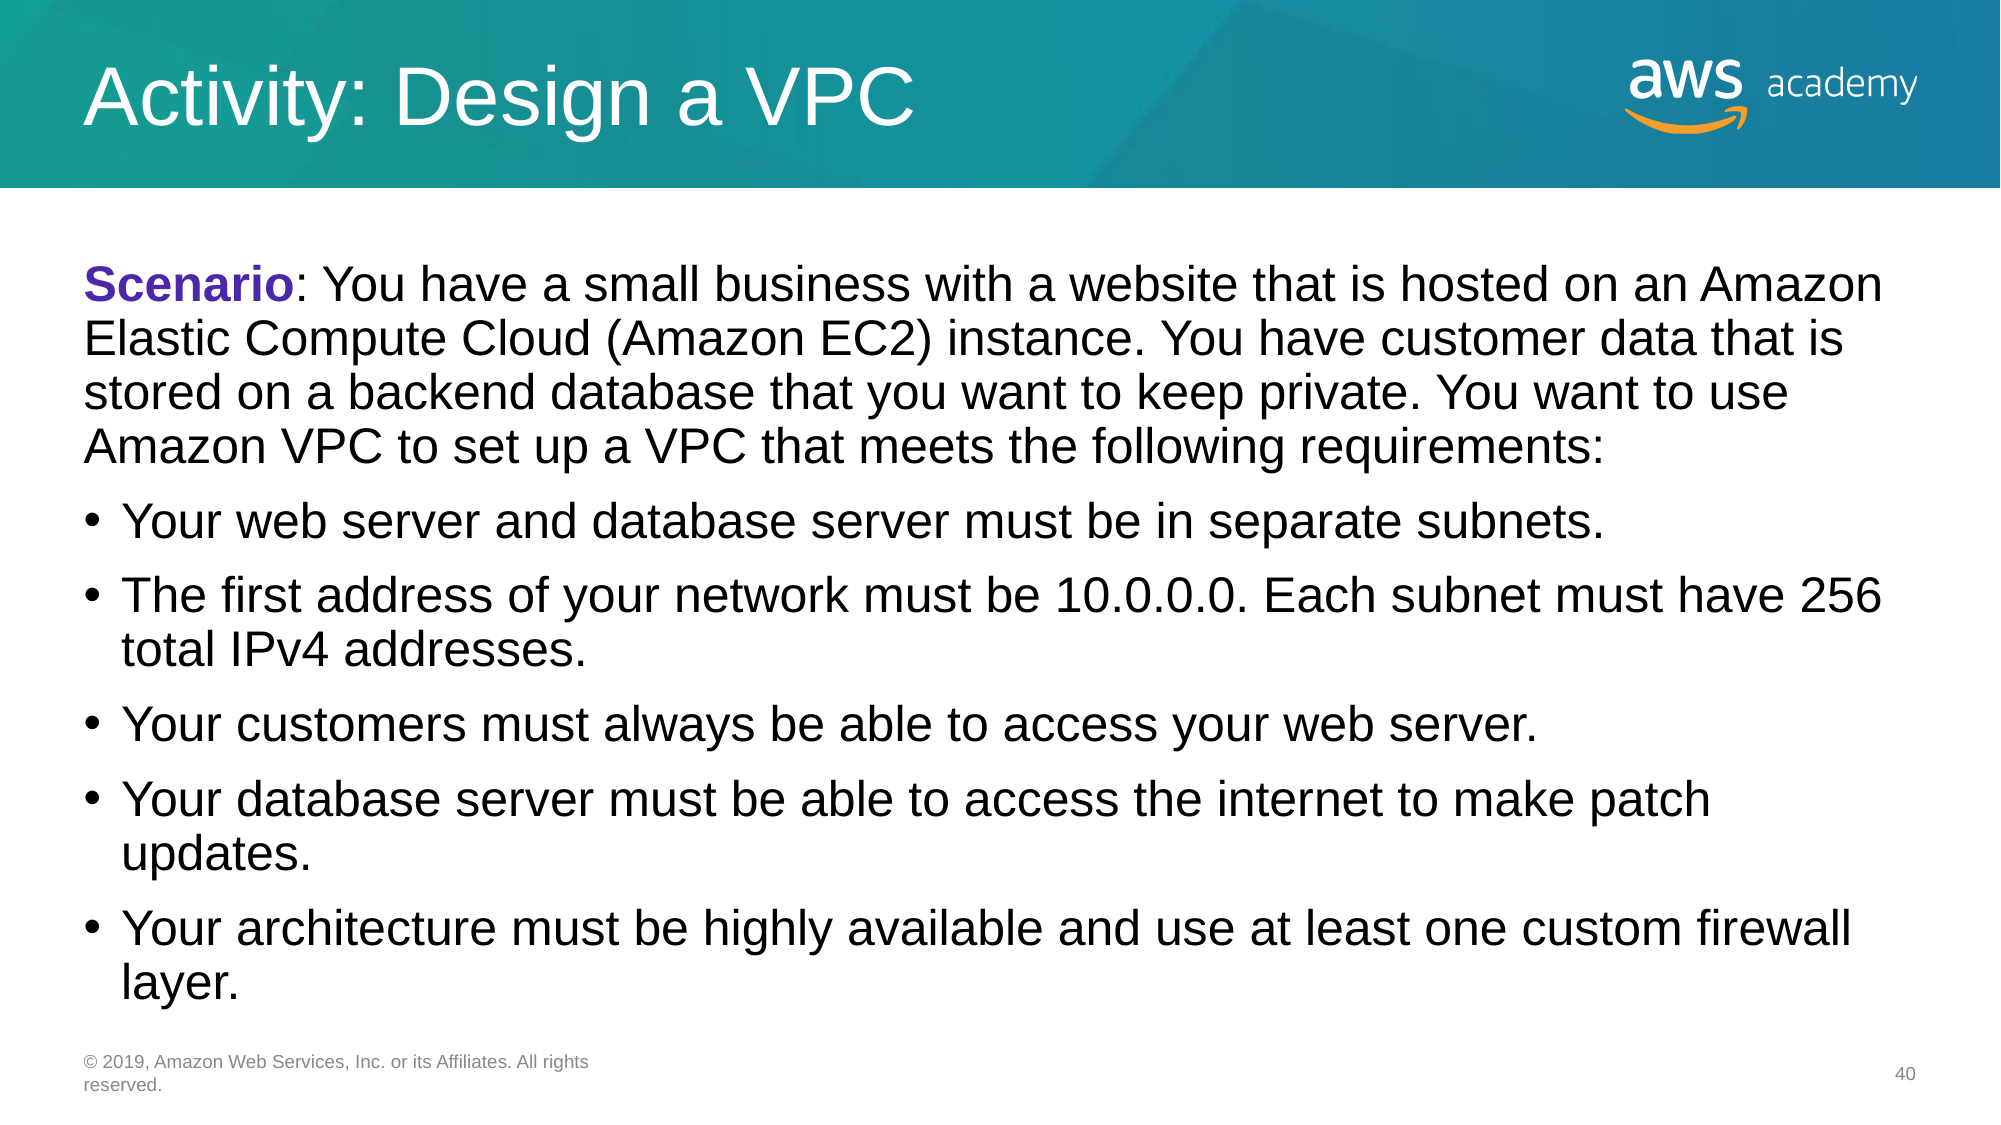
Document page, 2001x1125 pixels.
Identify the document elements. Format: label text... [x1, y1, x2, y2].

picture [0, 0, 2000, 188]
slide_number ‹#› [1481, 1042, 1932, 1103]
title Activity: Design a VPC [68, 59, 1551, 138]
footer © 2019, Amazon Web Services, Inc. or its Affiliates. All rights reserved. [68, 1042, 682, 1103]
list Scenario: You have a small business with a website that is hosted on an Amazon Elastic Compute Cloud (Amazon EC2) instance. You have customer data that is stored on a backend database that you want to keep private. You want to use Amazon VPC to set up a VPC that meets the following requirements: Your web server and database server must be in separate subnets. The first address of your network must be 10.0.0.0. Each subnet must have 256 total IPv4 addresses. Your customers must always be able to access your web server. Your database server must be able to access the internet to make patch updates. Your architecture must be highly available and use at least one custom firewall layer. [68, 250, 1932, 1014]
